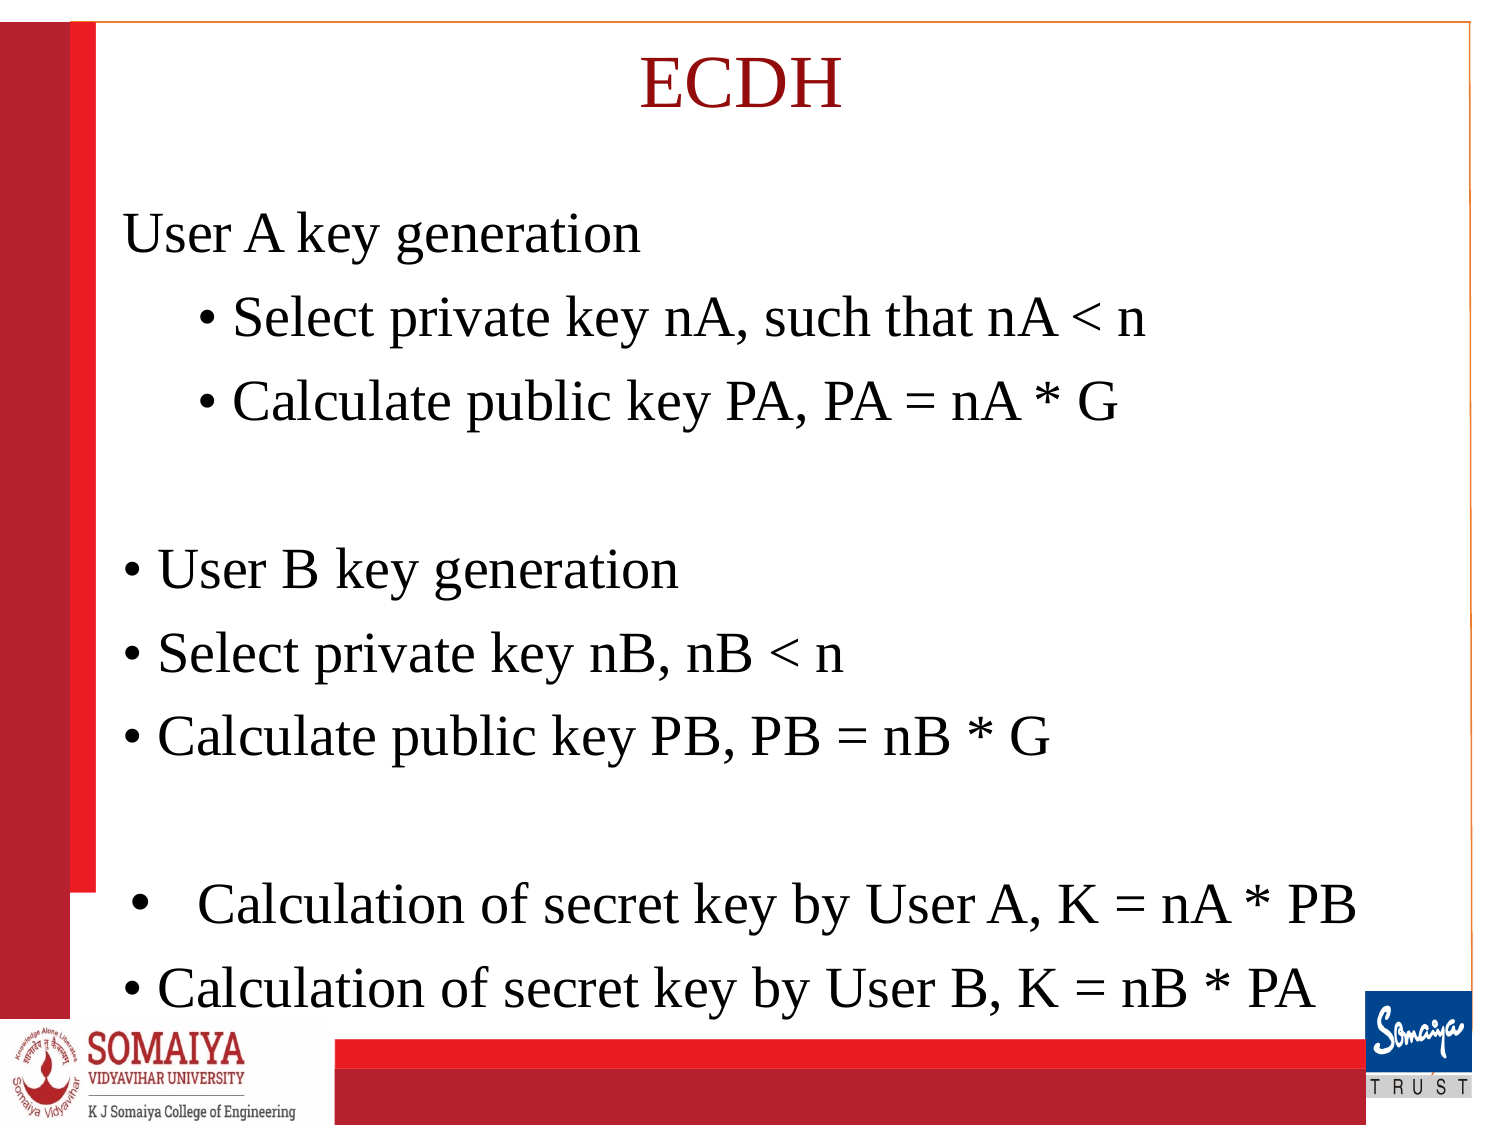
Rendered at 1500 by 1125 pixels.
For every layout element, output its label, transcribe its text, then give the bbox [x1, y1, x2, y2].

picture [0, 22, 327, 1125]
title ECDH [134, 35, 1349, 179]
picture [335, 1040, 1365, 1125]
picture [1365, 991, 1472, 1098]
list User A key generation • Select private key nA, such that nA < n • Calculate public key PA, PA = nA * G • User B key generation • Select private key nB, nB < n • Calculate public key PB, PB = nB * G Calculation of secret key by User A, K = nA * PB • Calculation of secret key by User B, K = nB * PA [107, 195, 1461, 999]
